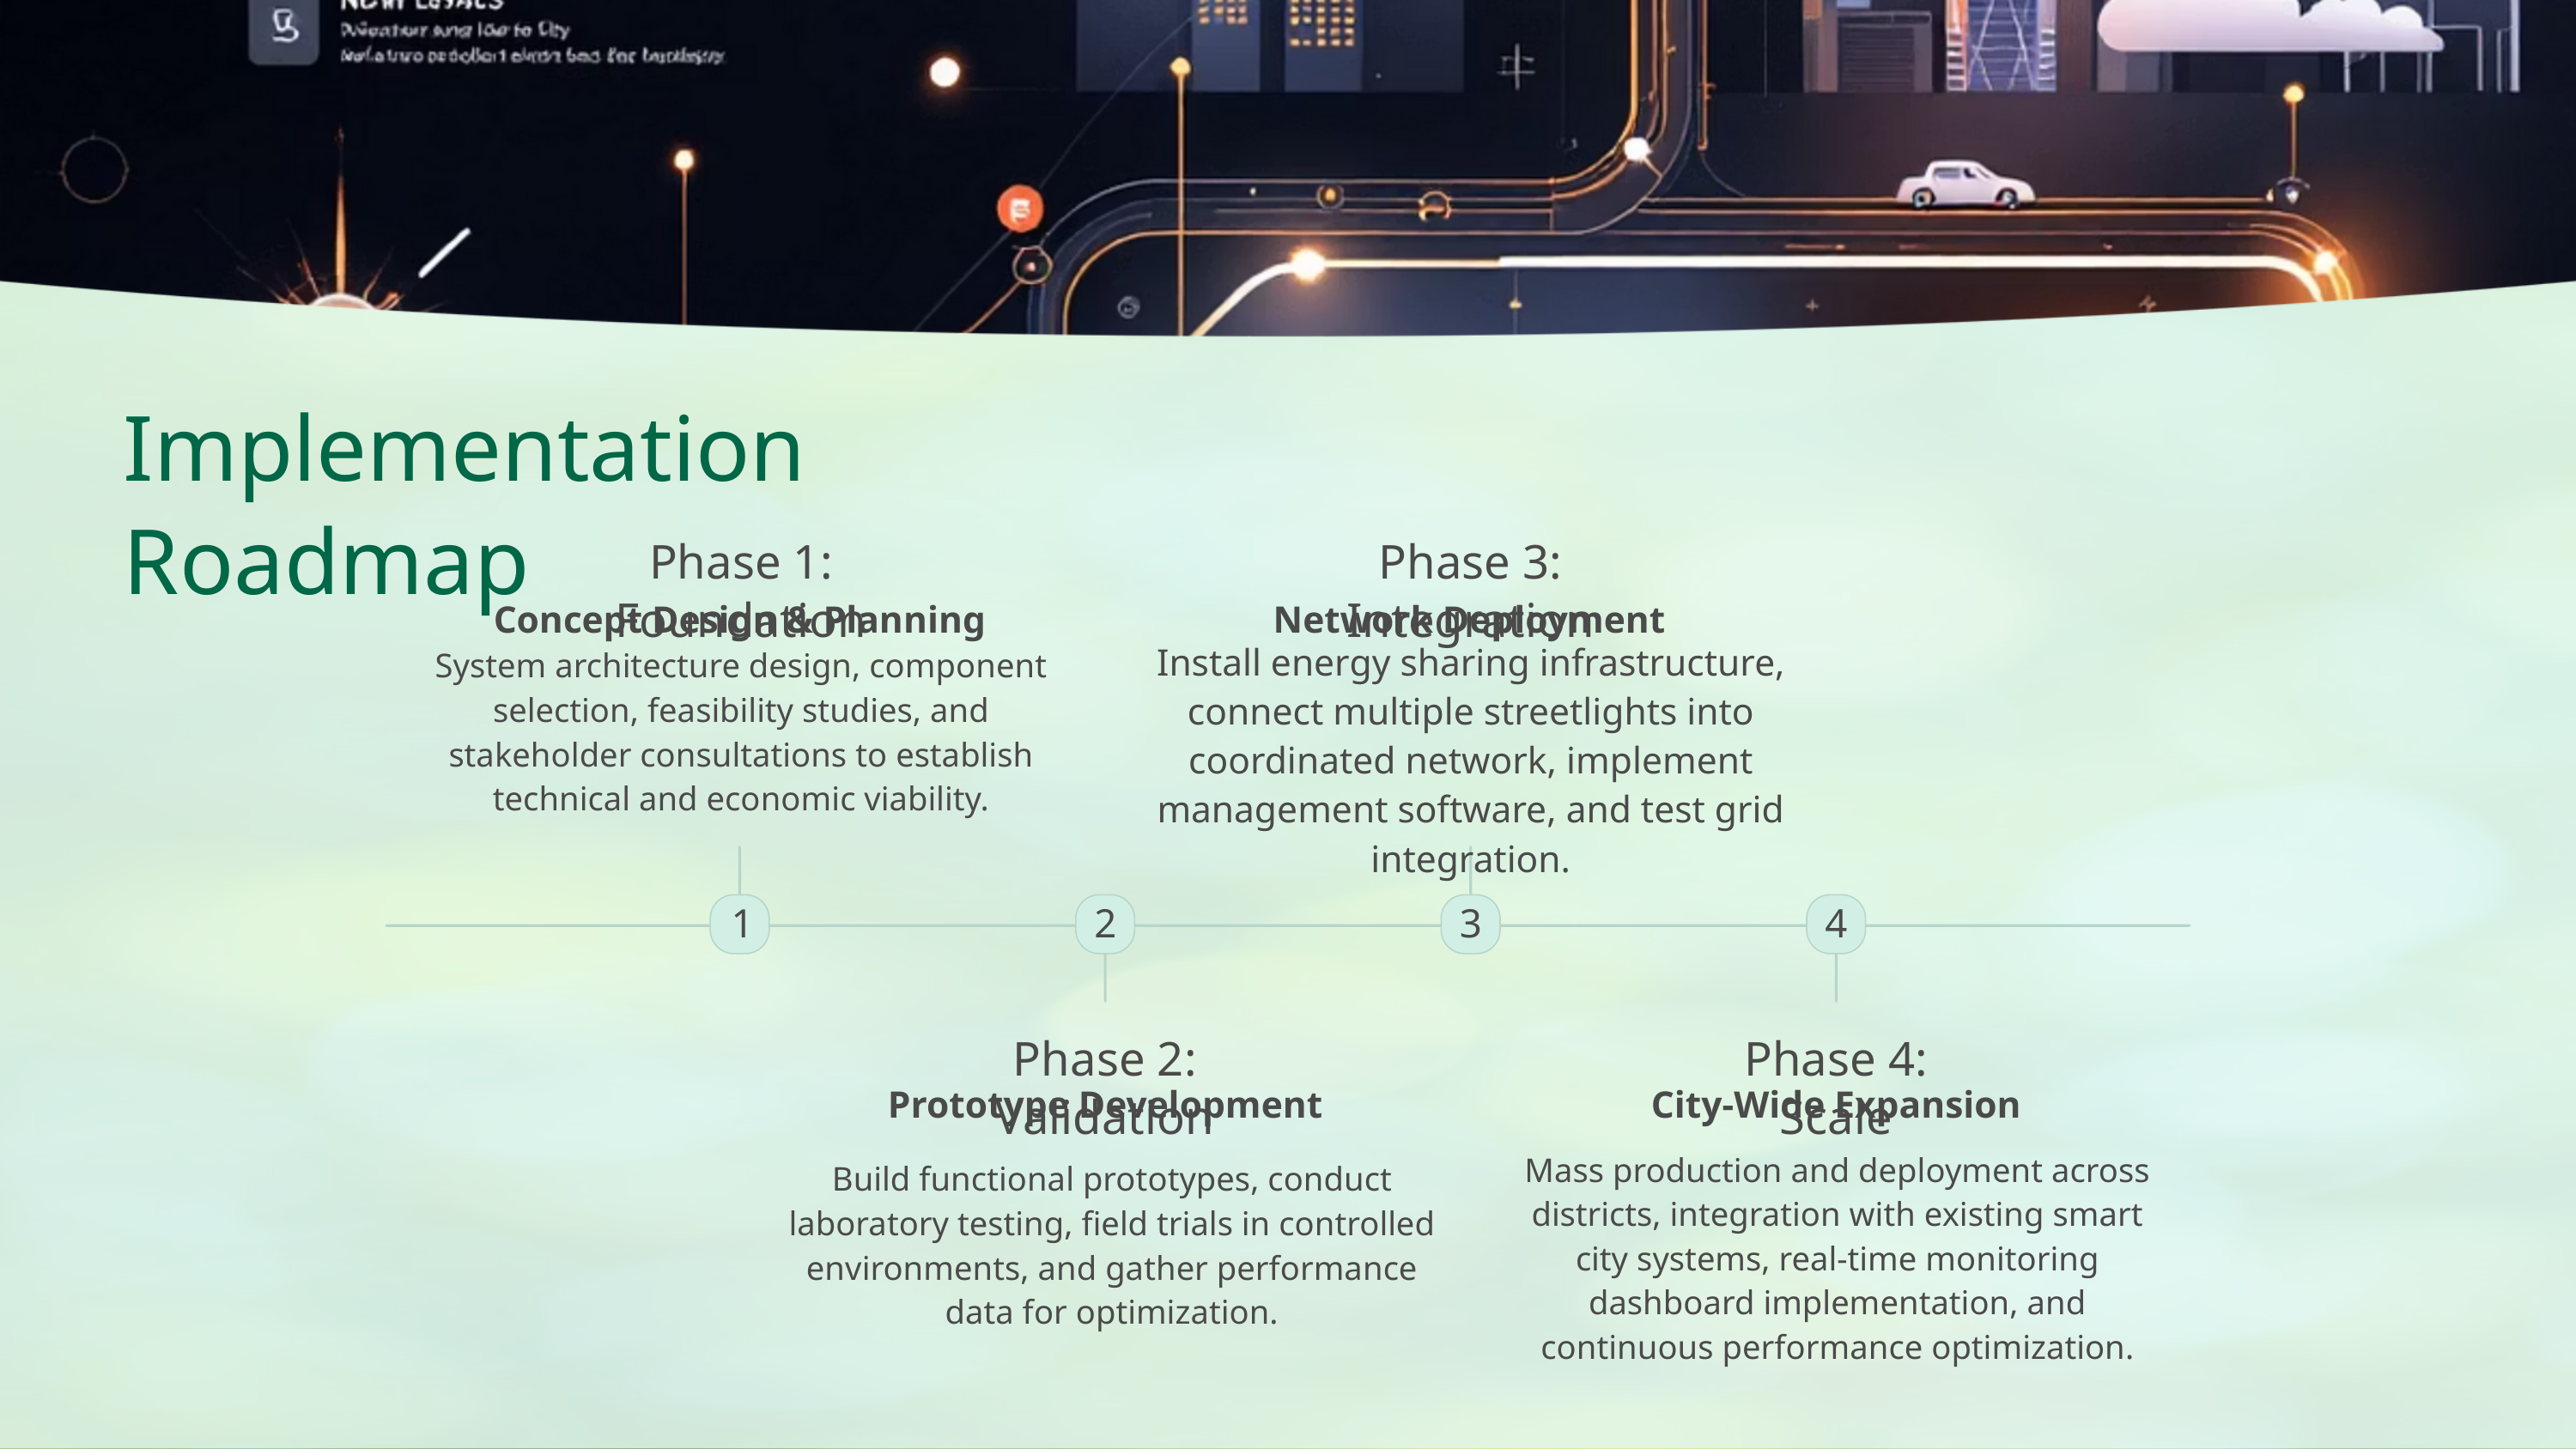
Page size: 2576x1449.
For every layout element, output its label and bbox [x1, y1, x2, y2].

text_box [1074, 894, 1136, 955]
text_box [1869, 924, 2191, 928]
text_box [709, 894, 770, 955]
text_box [1834, 961, 1838, 1003]
text_box [0, 354, 2576, 1449]
text_box [0, 0, 2576, 344]
text_box [1440, 894, 1502, 955]
text_box [738, 845, 742, 892]
text_box [1468, 845, 1473, 892]
text_box [1139, 924, 1436, 928]
text_box [1103, 961, 1107, 1003]
text_box [1505, 924, 1801, 928]
text_box [774, 924, 1070, 928]
text_box [1805, 894, 1867, 955]
text_box [385, 924, 705, 928]
